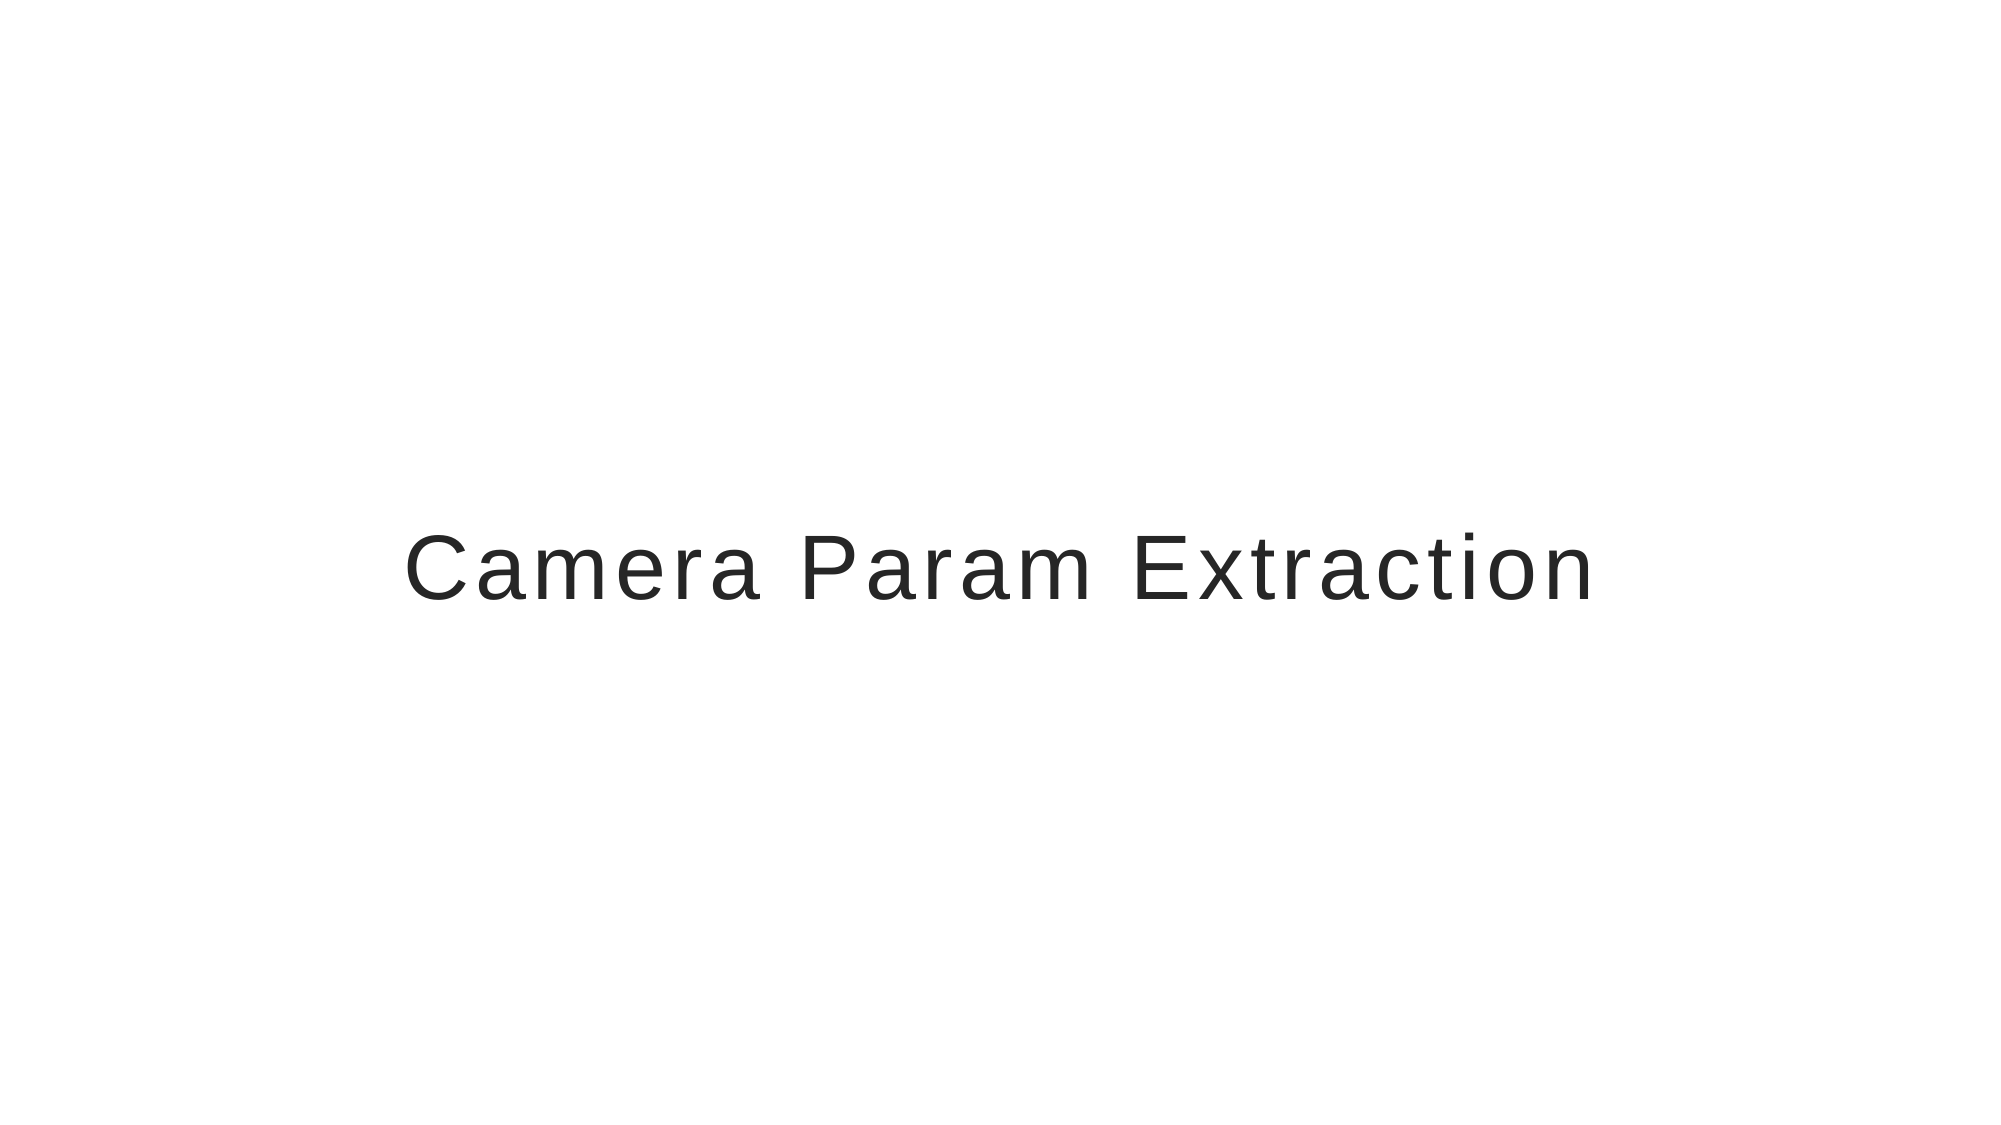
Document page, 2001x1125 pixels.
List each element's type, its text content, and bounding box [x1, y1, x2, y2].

title Camera Param Extraction [362, 499, 1638, 626]
